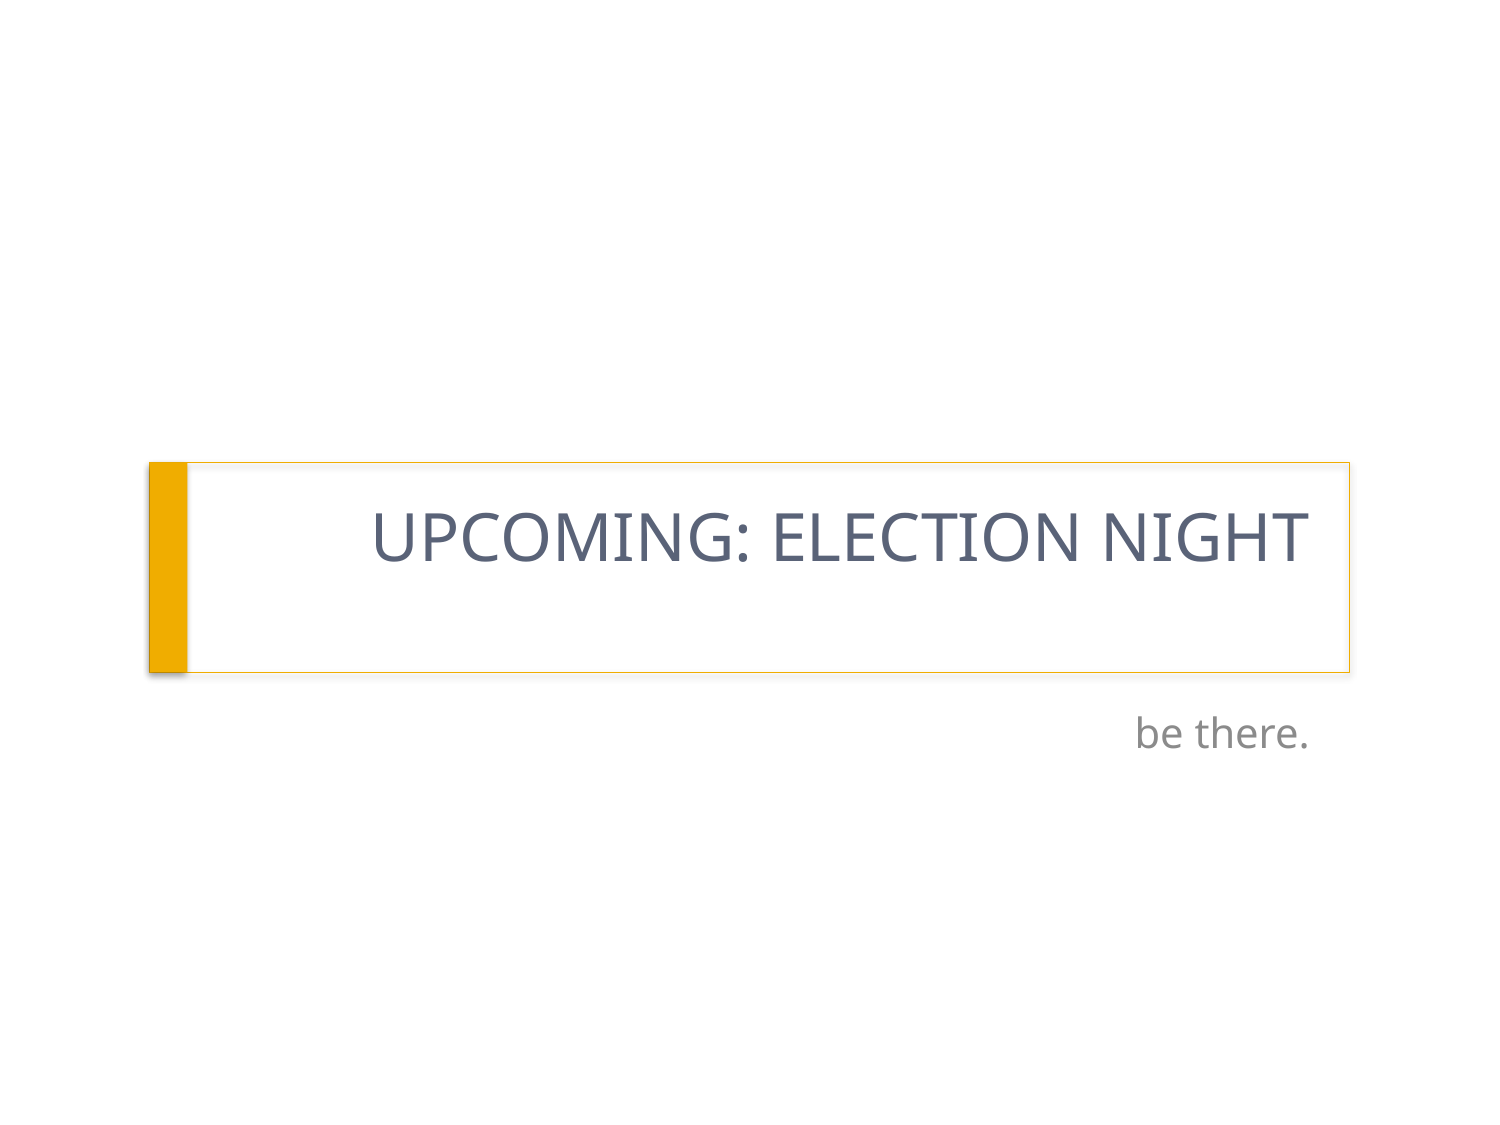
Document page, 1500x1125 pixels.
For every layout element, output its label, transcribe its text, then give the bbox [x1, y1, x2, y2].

title UPCOMING: ELECTION NIGHT [200, 487, 1325, 663]
list be there. [212, 699, 1325, 888]
